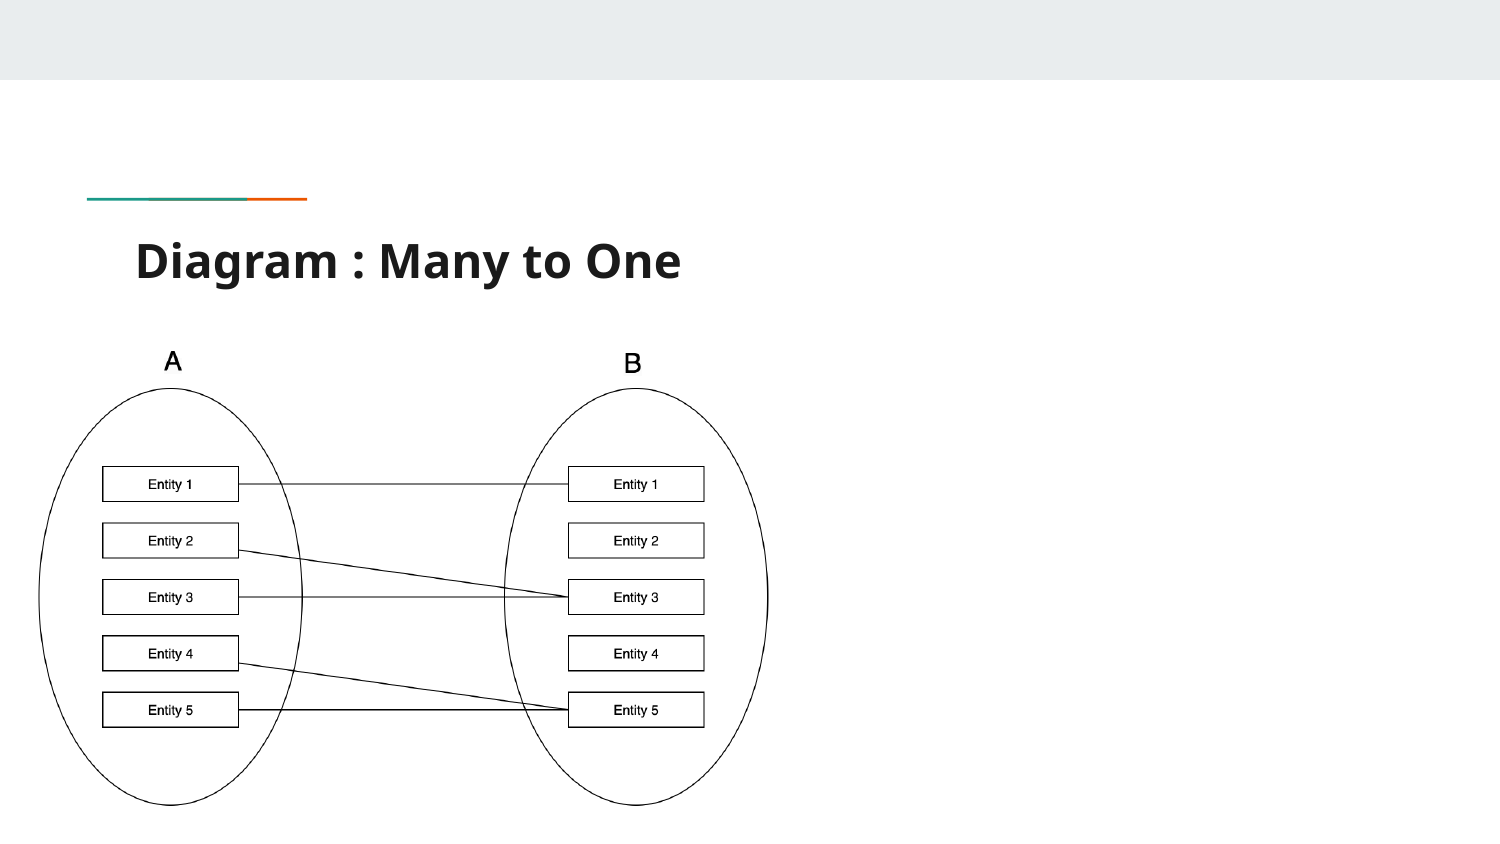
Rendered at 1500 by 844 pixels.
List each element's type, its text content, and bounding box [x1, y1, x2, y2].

picture [24, 328, 782, 819]
title Diagram : Many to One [119, 216, 1381, 305]
